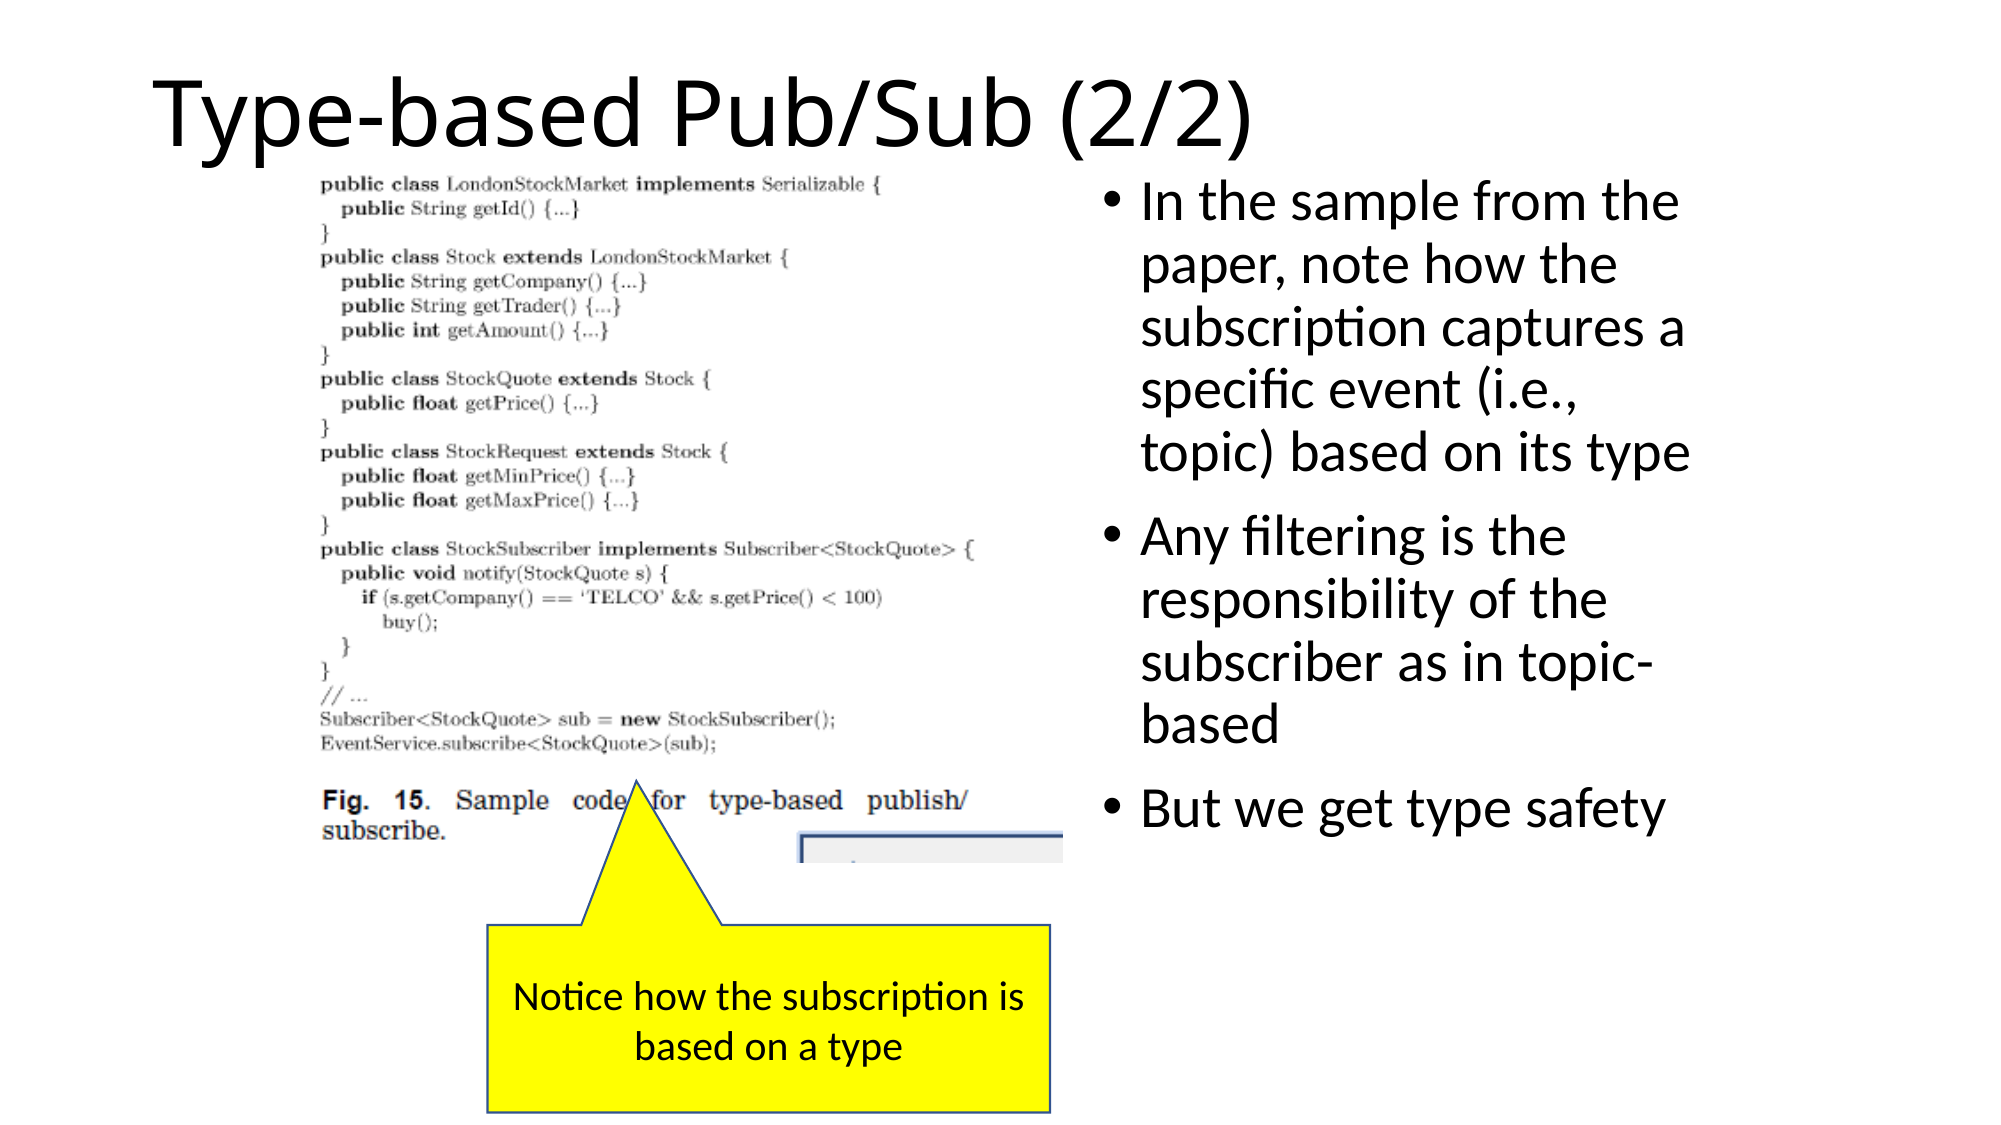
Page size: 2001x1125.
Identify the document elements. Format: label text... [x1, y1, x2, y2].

text_box Notice how the subscription is based on a type [486, 863, 1052, 1114]
title Type-based Pub/Sub (2/2) [137, 59, 1863, 278]
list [299, 153, 1063, 863]
list In the sample from the paper, note how the subscription captures a specific event (i.e., topic) based on its type Any filtering is the responsibility of the subscriber as in topic-based But we get type safety [1087, 162, 1713, 1050]
